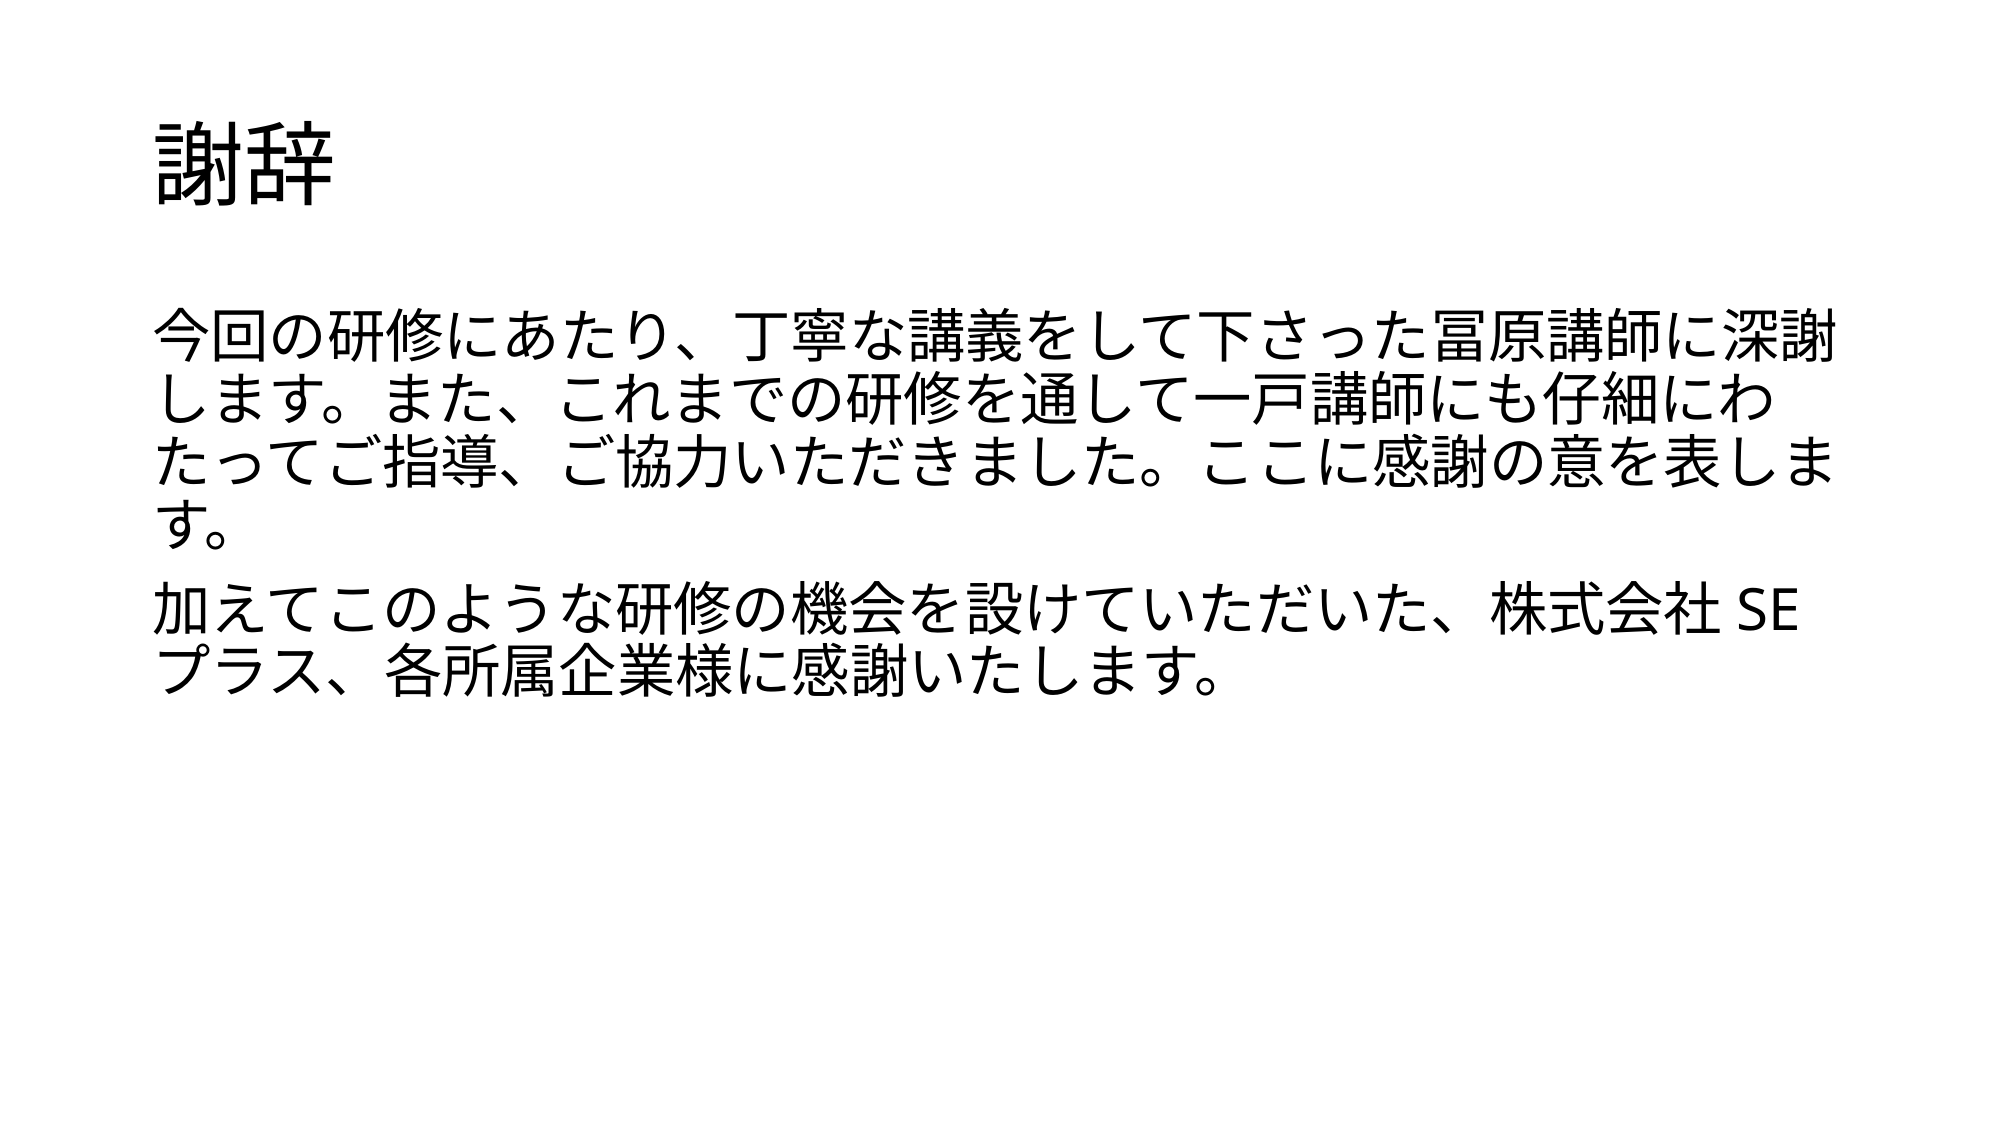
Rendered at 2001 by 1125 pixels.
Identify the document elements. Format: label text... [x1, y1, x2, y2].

title 謝辞 [137, 59, 1863, 278]
list 今回の研修にあたり、丁寧な講義をして下さった冨原講師に深謝します。また、これまでの研修を通して一戸講師にも仔細にわたってご指導、ご協力いただきました。ここに感謝の意を表します。 加えてこのような研修の機会を設けていただいた、株式会社SEプラス、各所属企業様に感謝いたします。 [137, 299, 1863, 1014]
